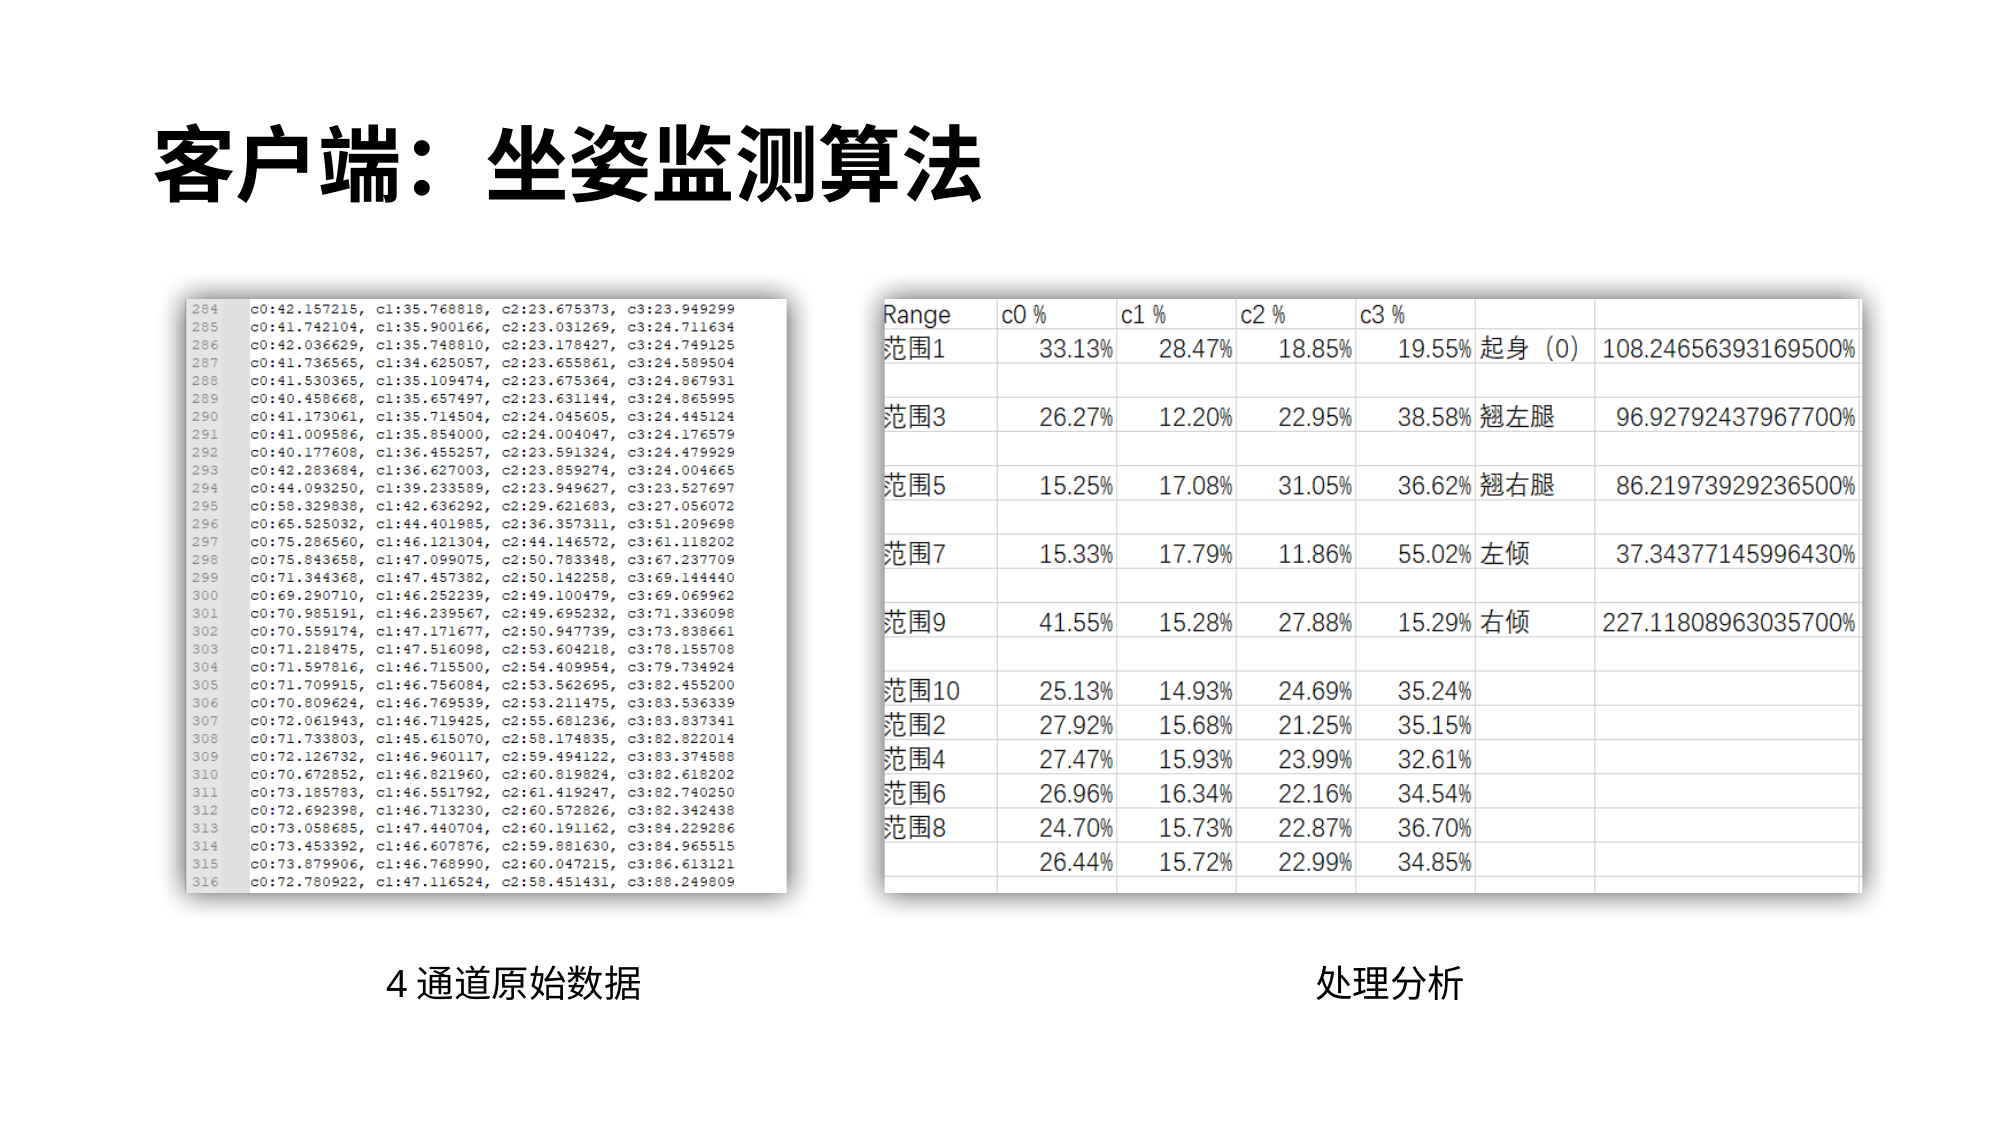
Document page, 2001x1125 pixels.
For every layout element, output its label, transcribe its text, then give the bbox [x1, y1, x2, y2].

text_box 处理分析 [1300, 952, 1506, 1013]
picture [185, 299, 787, 894]
picture [884, 299, 1863, 894]
title 客户端：坐姿监测算法 [137, 59, 1863, 278]
text_box [857, 299, 1899, 1014]
text_box 4通道原始数据 [302, 952, 725, 1013]
